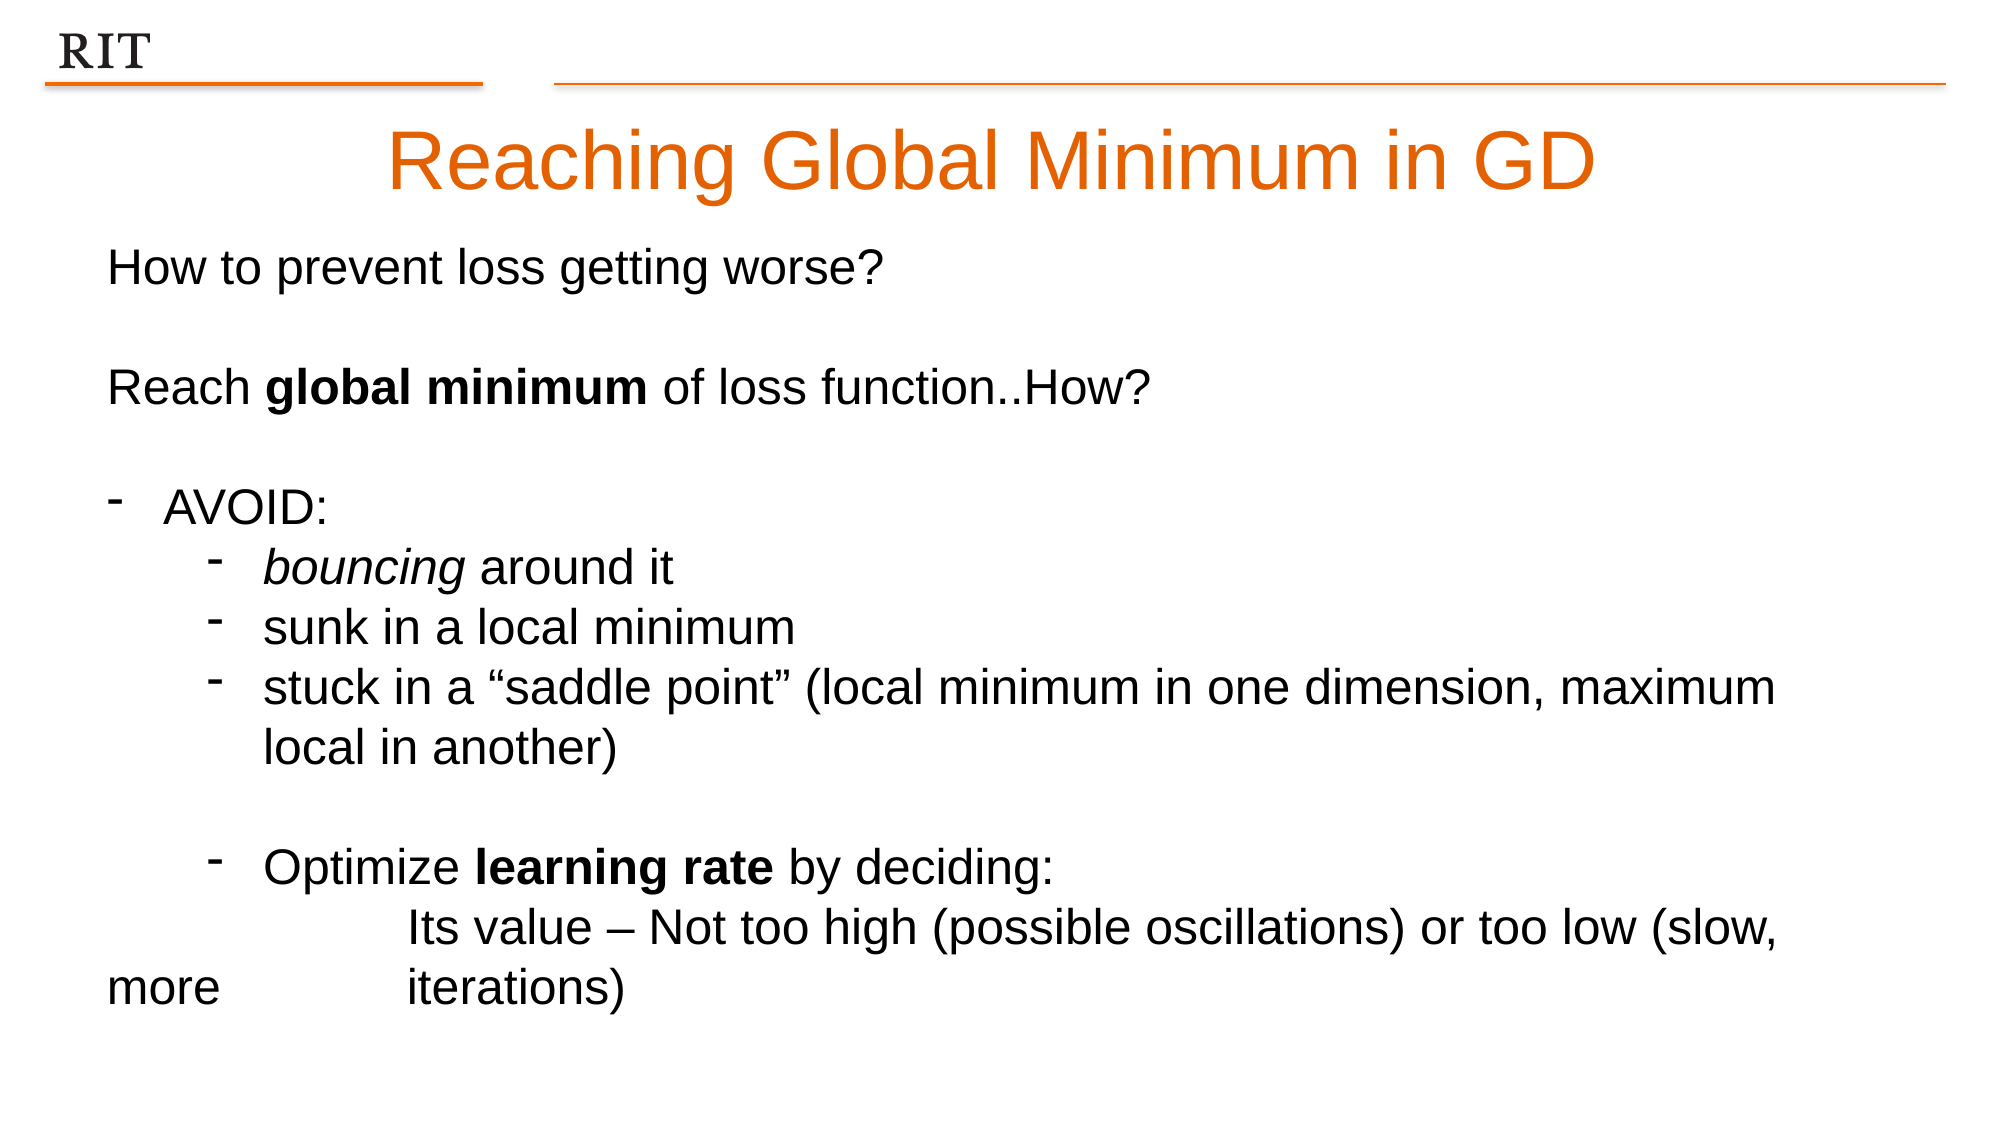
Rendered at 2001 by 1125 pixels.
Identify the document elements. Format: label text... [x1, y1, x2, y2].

title Reaching Global Minimum in GD [92, 114, 1893, 198]
text_box How to prevent loss getting worse? Reach global minimum of loss function..How? AVOID: bouncing around it sunk in a local minimum stuck in a “saddle point” (local minimum in one dimension, maximum local in another) Optimize learning rate by deciding: Its value – Not too high (possible oscillations) or too low (slow, more iterations) [92, 226, 1909, 1082]
